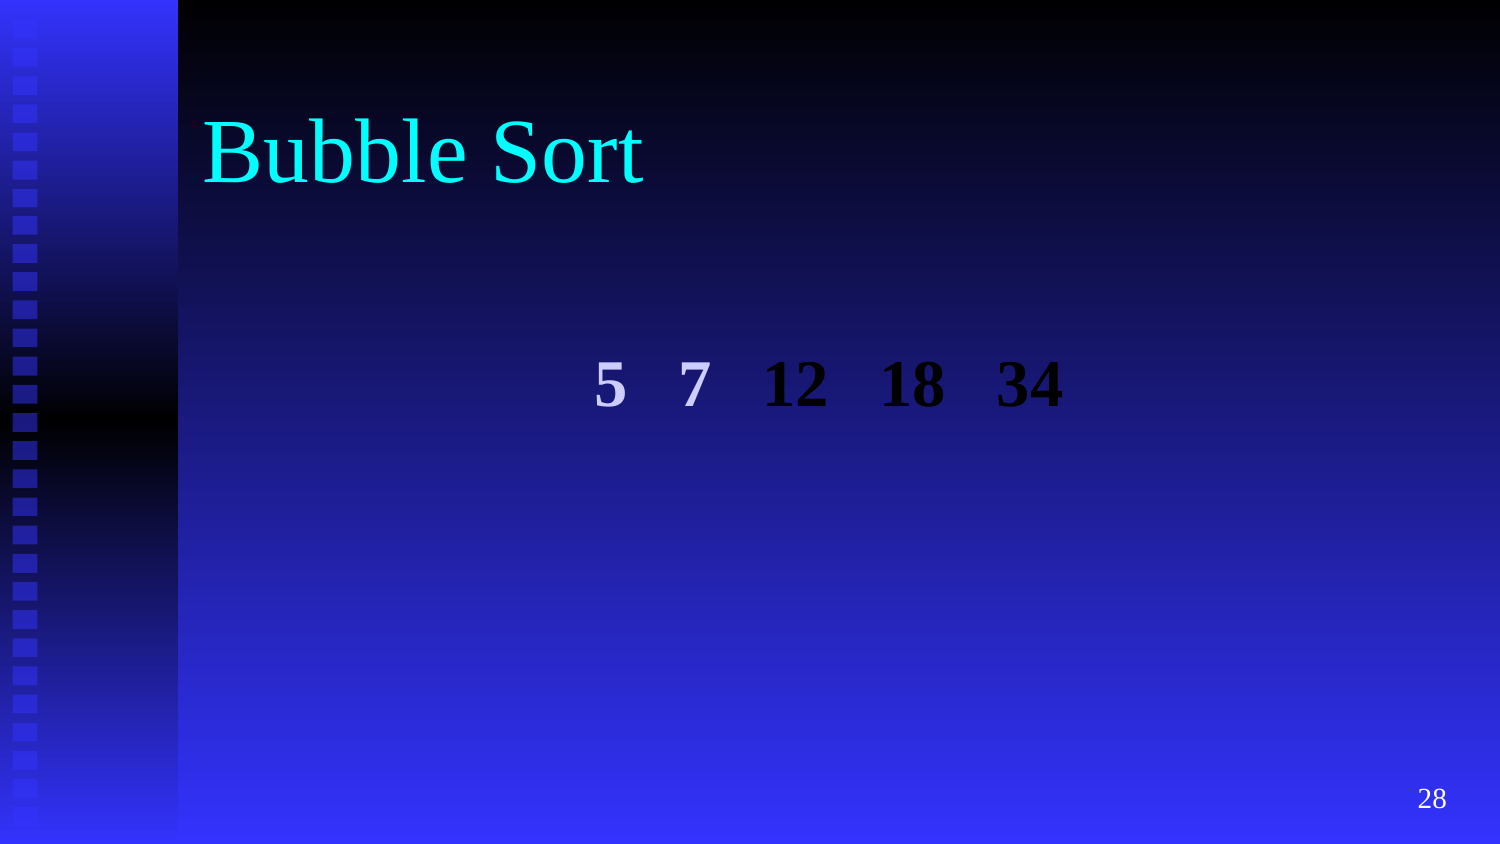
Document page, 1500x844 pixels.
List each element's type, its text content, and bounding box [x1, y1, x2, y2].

text_box ‹#› [1149, 768, 1463, 826]
list 5 7 12 18 34 [191, 239, 1467, 746]
title Bubble Sort [187, 75, 1463, 216]
